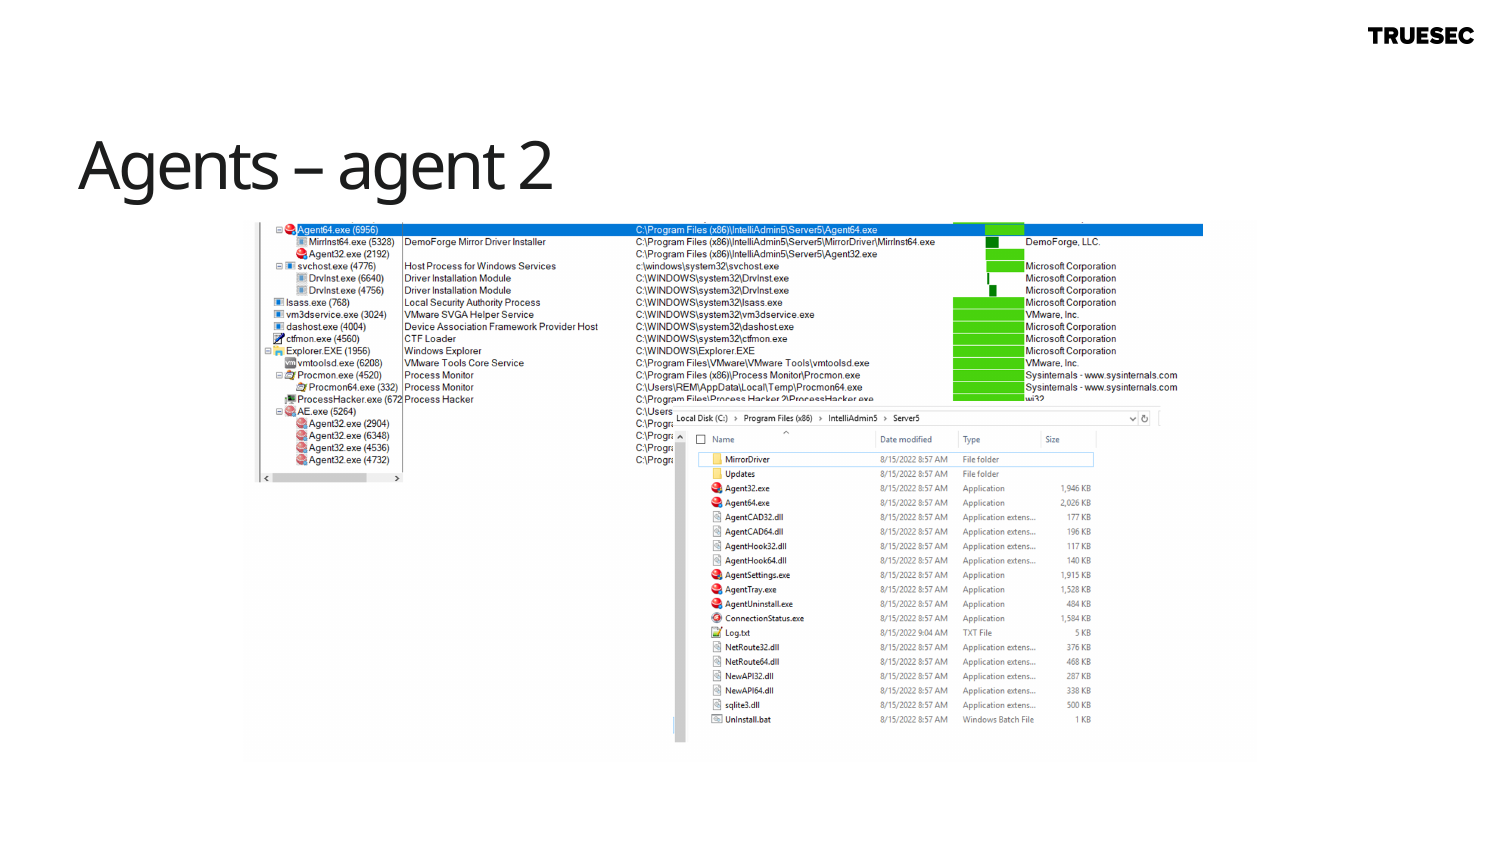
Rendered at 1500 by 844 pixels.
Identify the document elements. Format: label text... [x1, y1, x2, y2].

picture [243, 220, 1257, 762]
picture [1368, 27, 1474, 44]
list Agents – agent 2 [63, 81, 892, 212]
